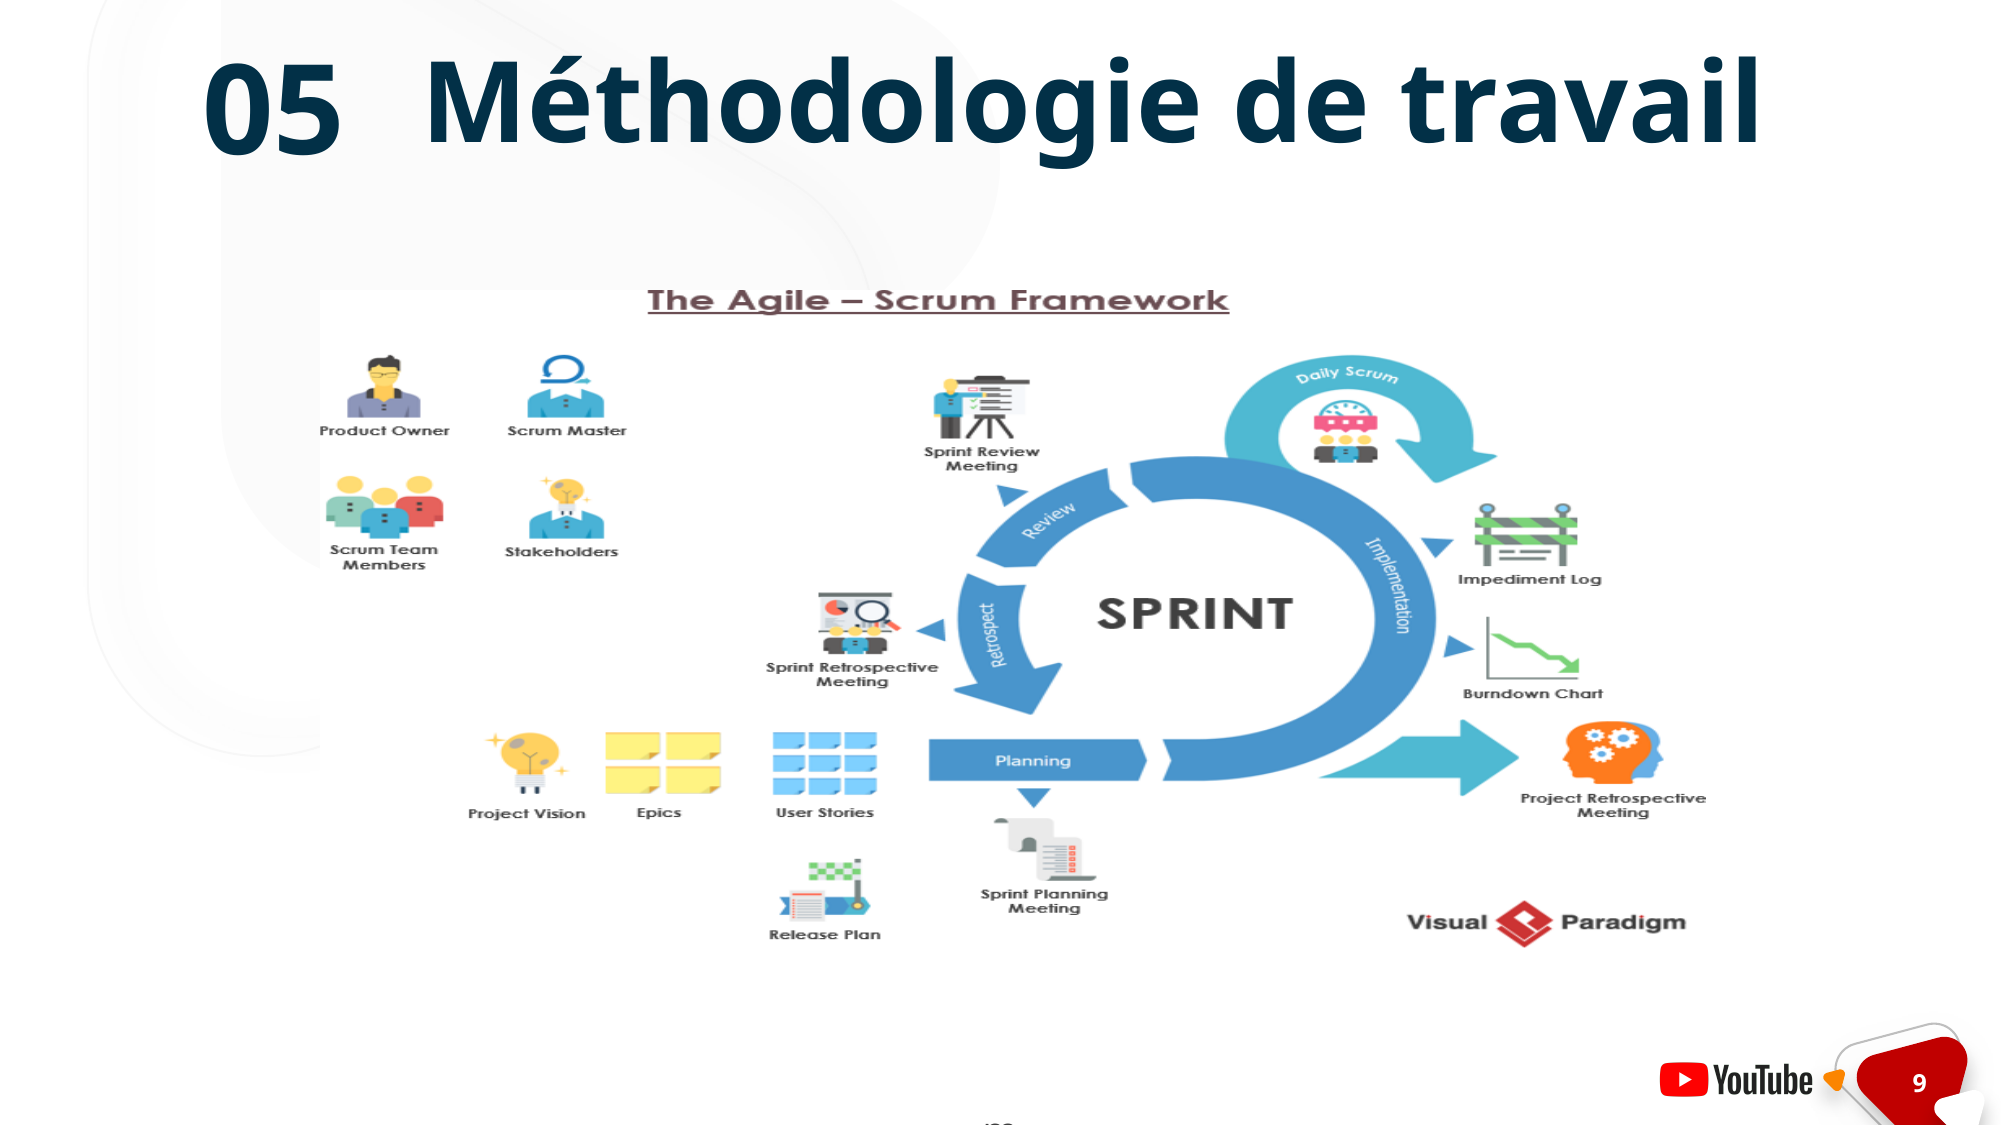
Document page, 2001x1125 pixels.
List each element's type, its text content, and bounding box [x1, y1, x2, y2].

text_box Méthodologie de travail [395, 22, 1823, 172]
picture [18, 177, 1953, 1123]
text_box 05 [187, 22, 395, 177]
